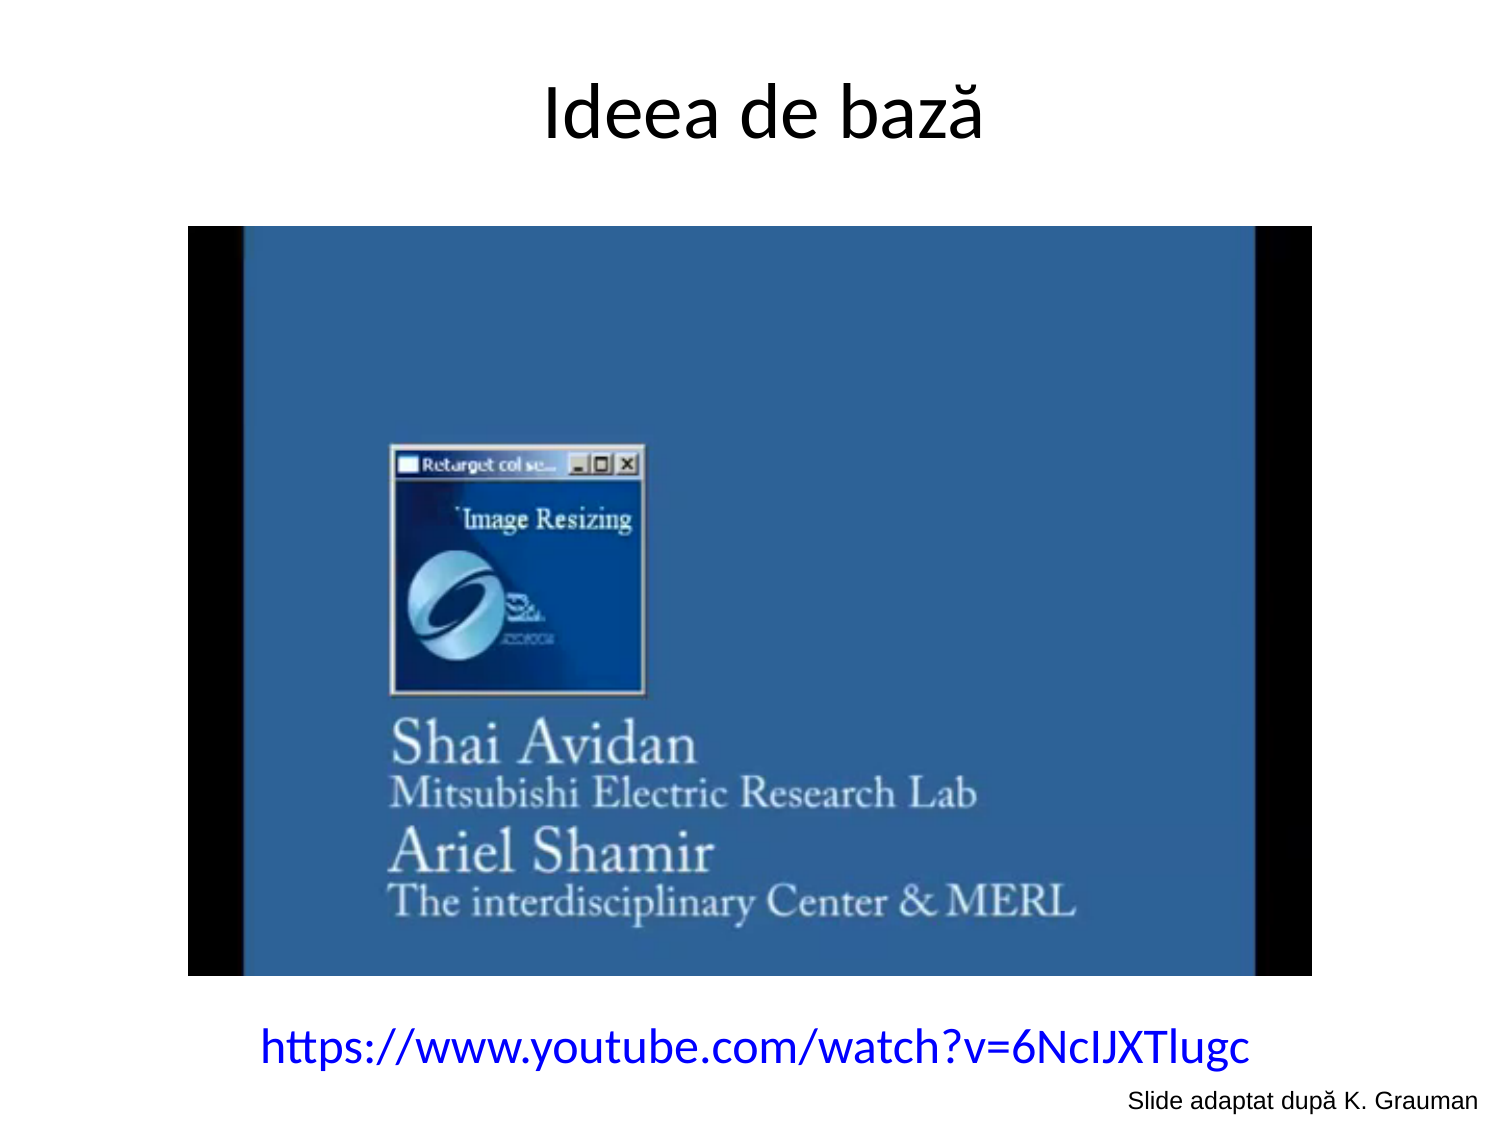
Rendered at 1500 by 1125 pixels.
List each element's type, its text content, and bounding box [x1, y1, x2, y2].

text_box Ideea de bază [100, 13, 1429, 201]
text_box Slide adaptat după K. Grauman [1112, 1076, 1495, 1122]
text_box https://www.youtube.com/watch?v=6NcIJXTlugc [138, 1005, 1372, 1125]
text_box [187, 225, 1313, 977]
